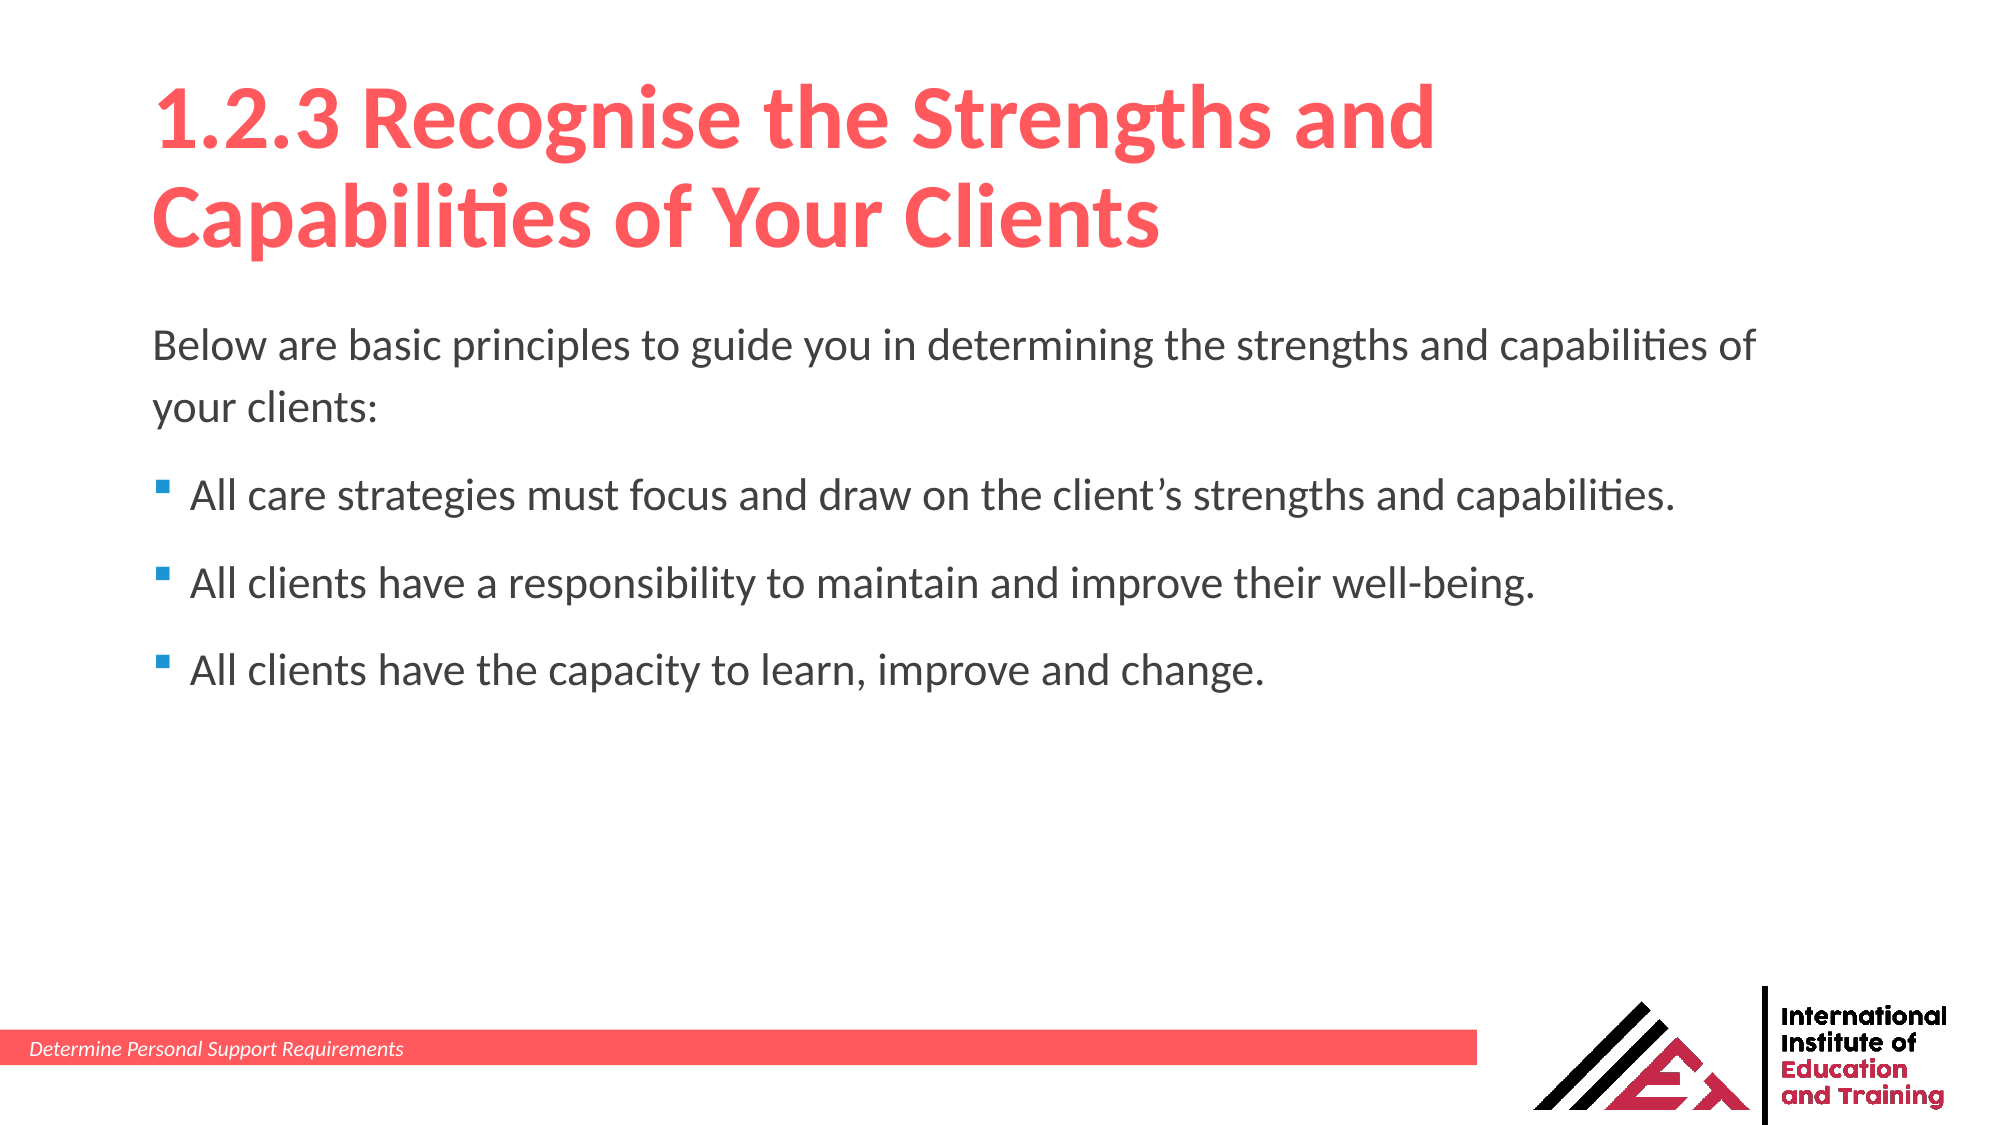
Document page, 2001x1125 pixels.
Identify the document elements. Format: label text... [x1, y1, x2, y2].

text_box Determine Personal Support Requirements [0, 1029, 1478, 1066]
picture [1533, 986, 1946, 1125]
list Below are basic principles to guide you in determining the strengths and capabilities of your clients: All care strategies must focus and draw on the client’s strengths and capabilities. All clients have a responsibility to maintain and improve their well-being. All clients have the capacity to learn, improve and change. [137, 299, 1793, 1014]
title 1.2.3 Recognise the Strengths and Capabilities of Your Clients [137, 59, 1793, 278]
